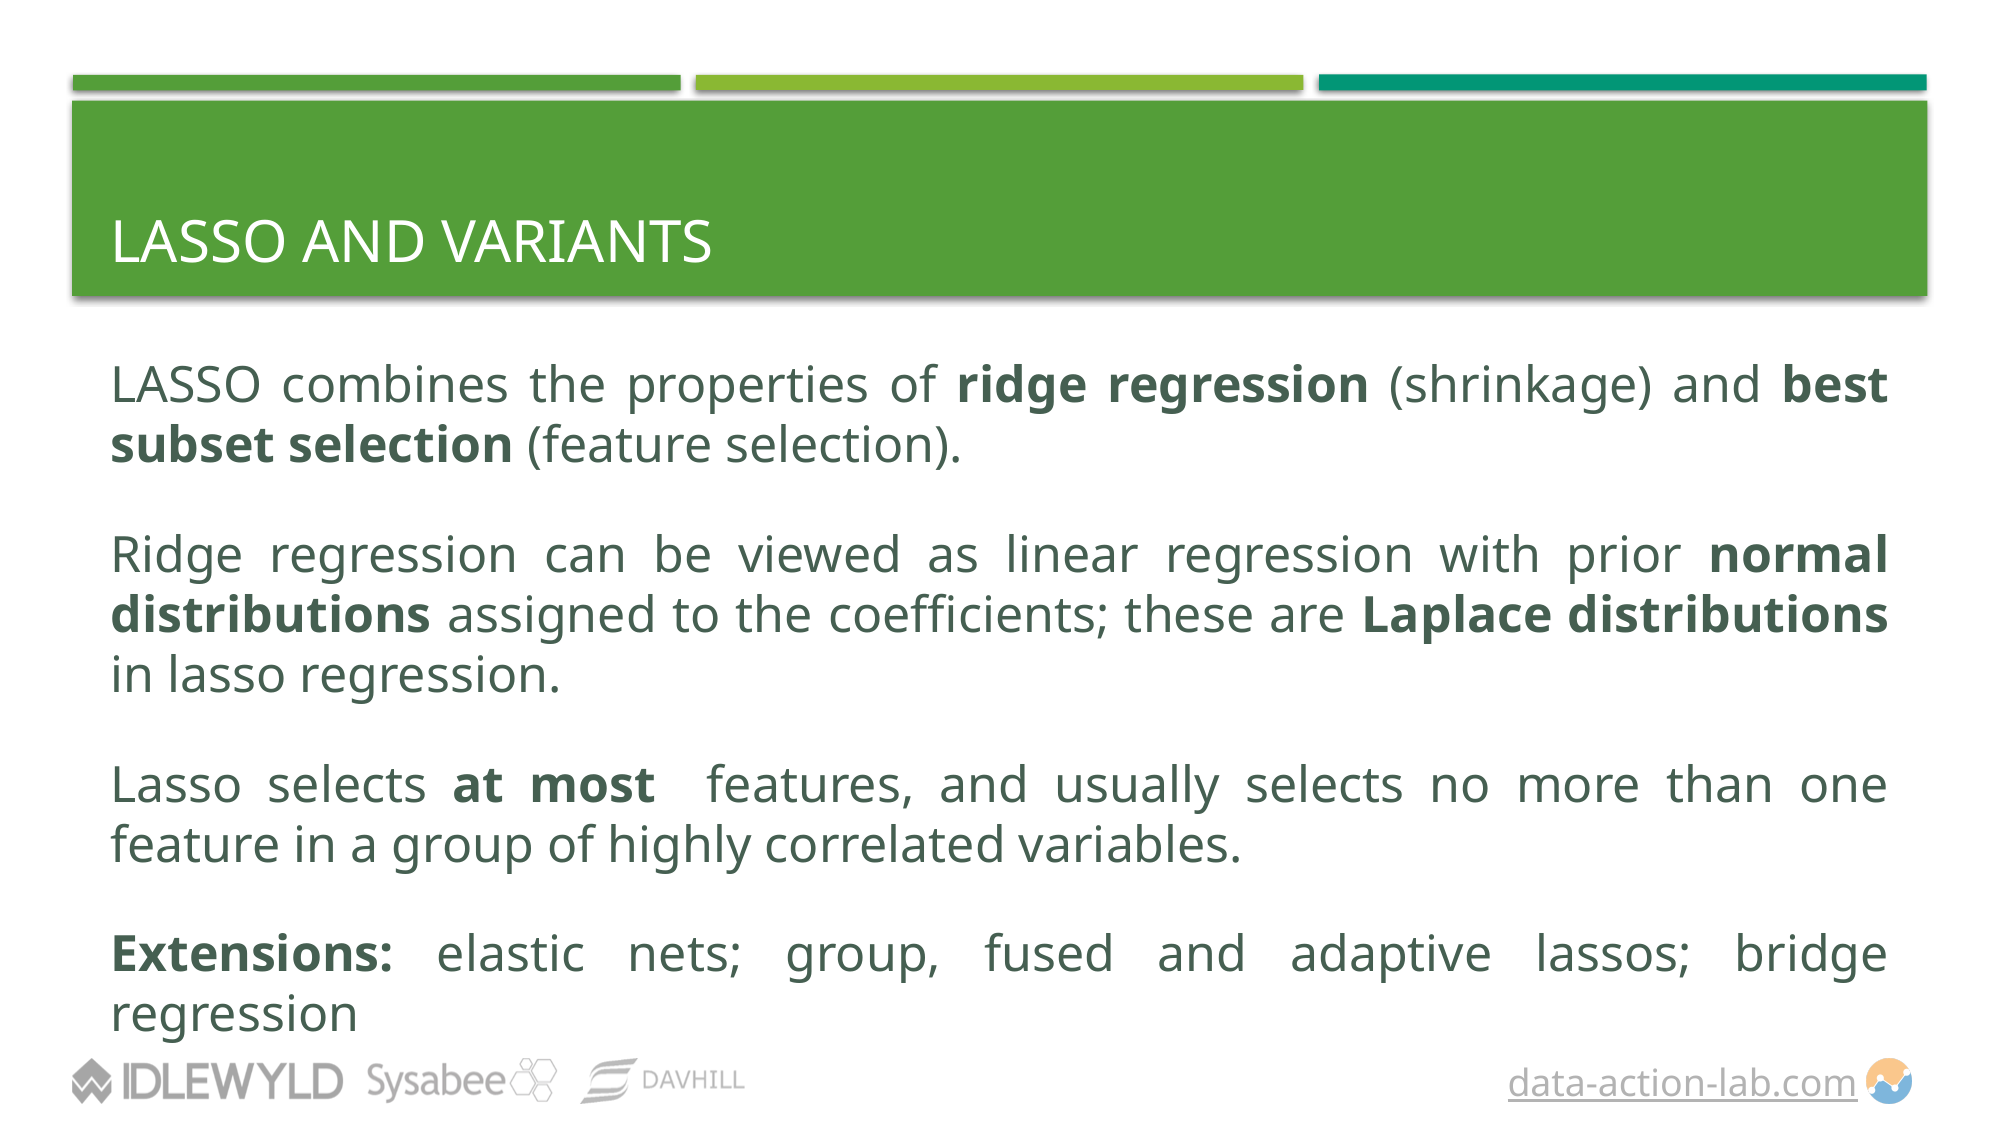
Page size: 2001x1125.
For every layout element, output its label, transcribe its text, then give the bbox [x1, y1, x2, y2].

picture [72, 1058, 745, 1104]
title LASSO and Variants [95, 115, 1905, 282]
